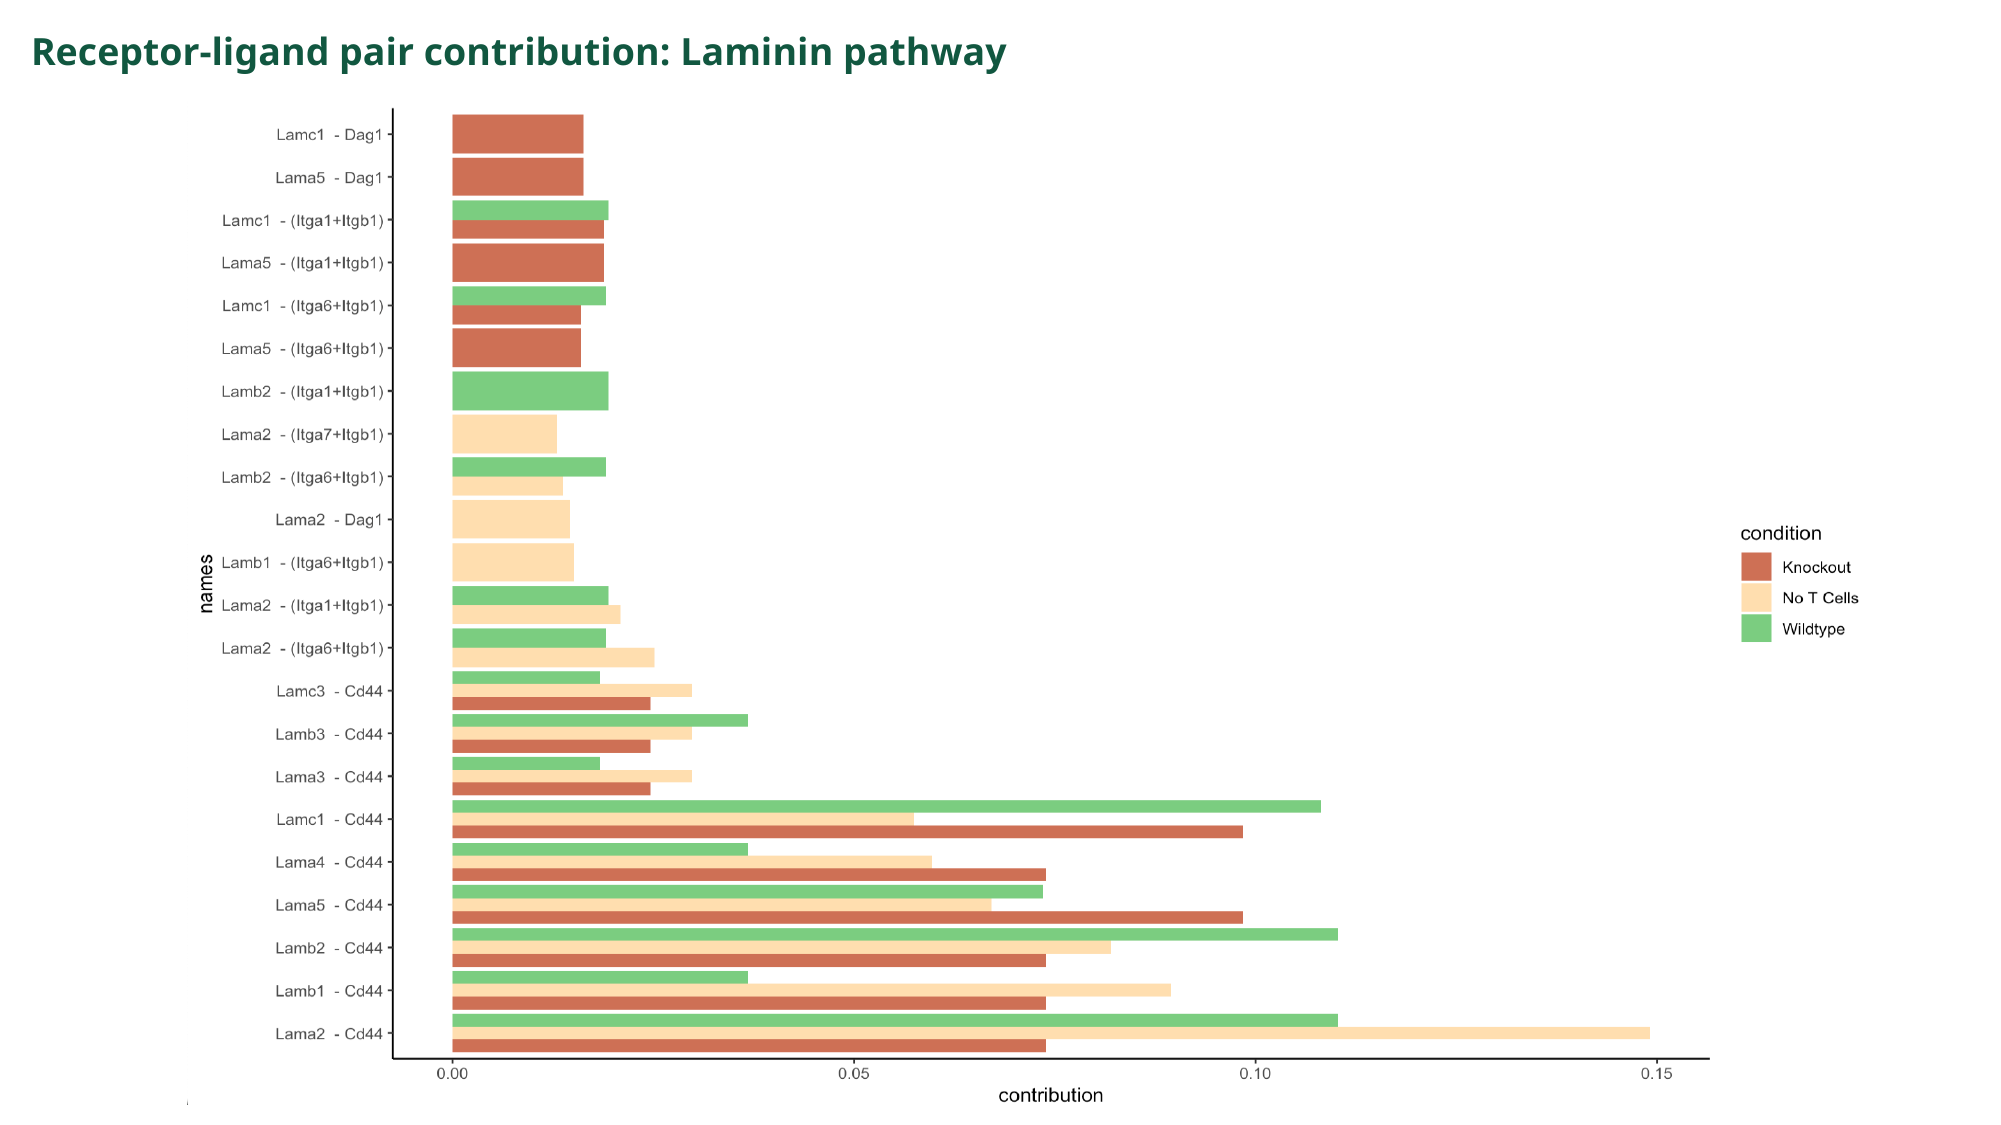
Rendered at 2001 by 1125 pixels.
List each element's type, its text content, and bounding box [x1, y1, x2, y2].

picture [187, 101, 1872, 1105]
text_box Receptor-ligand pair contribution: Laminin pathway [16, 20, 1098, 80]
